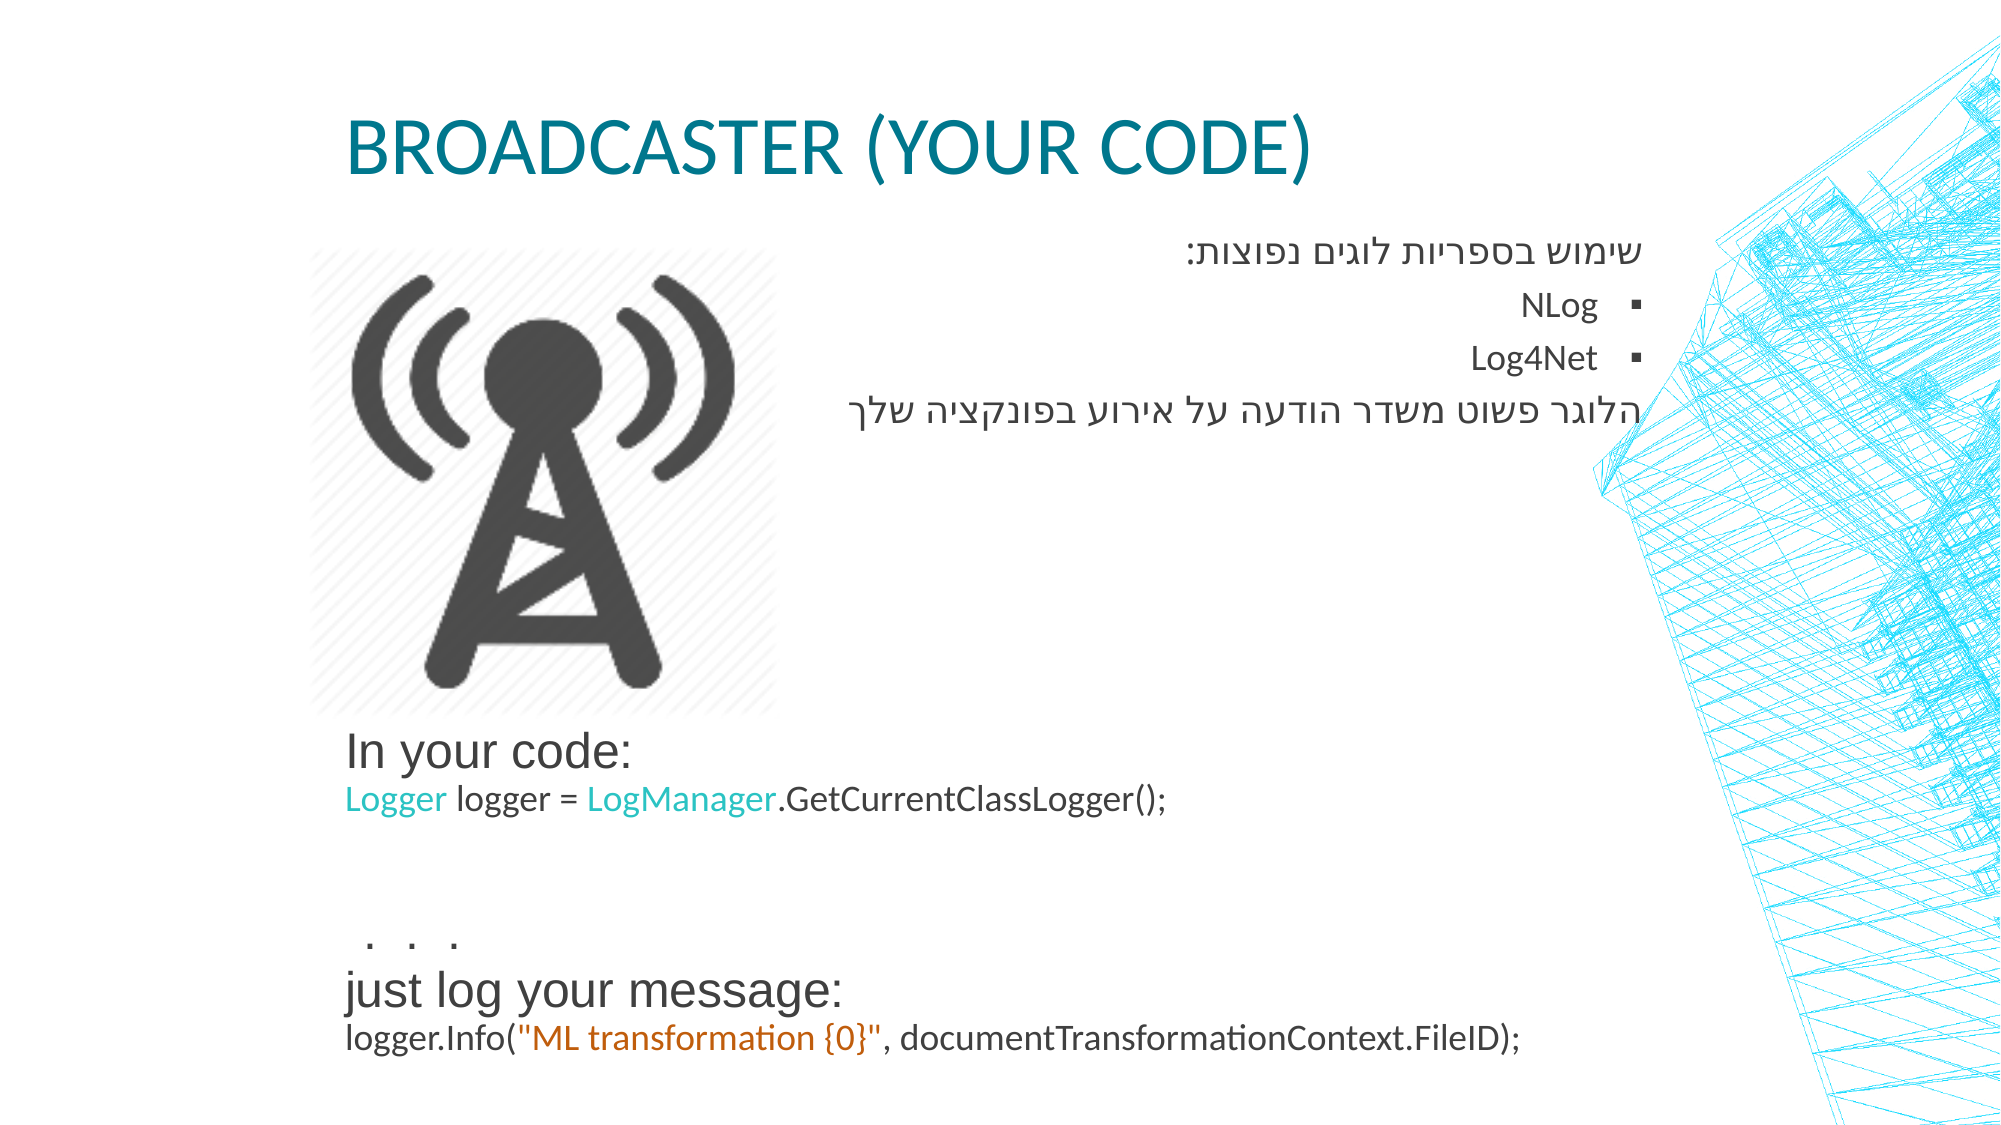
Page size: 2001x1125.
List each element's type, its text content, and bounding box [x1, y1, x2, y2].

picture [0, 0, 2001, 1125]
list In your code: Logger logger = LogManager.GetCurrentClassLogger(); . . . just log your message: logger.Info("ML transformation {0}", documentTransformationContext.FileID); [330, 718, 1605, 1125]
title Broadcaster (your code) [330, 7, 1655, 199]
text_box שימוש בספריות לוגים נפוצות: NLog Log4Net הלוגר פשוט משדר הודעה על אירוע בפונקציה שלך [817, 224, 1658, 673]
